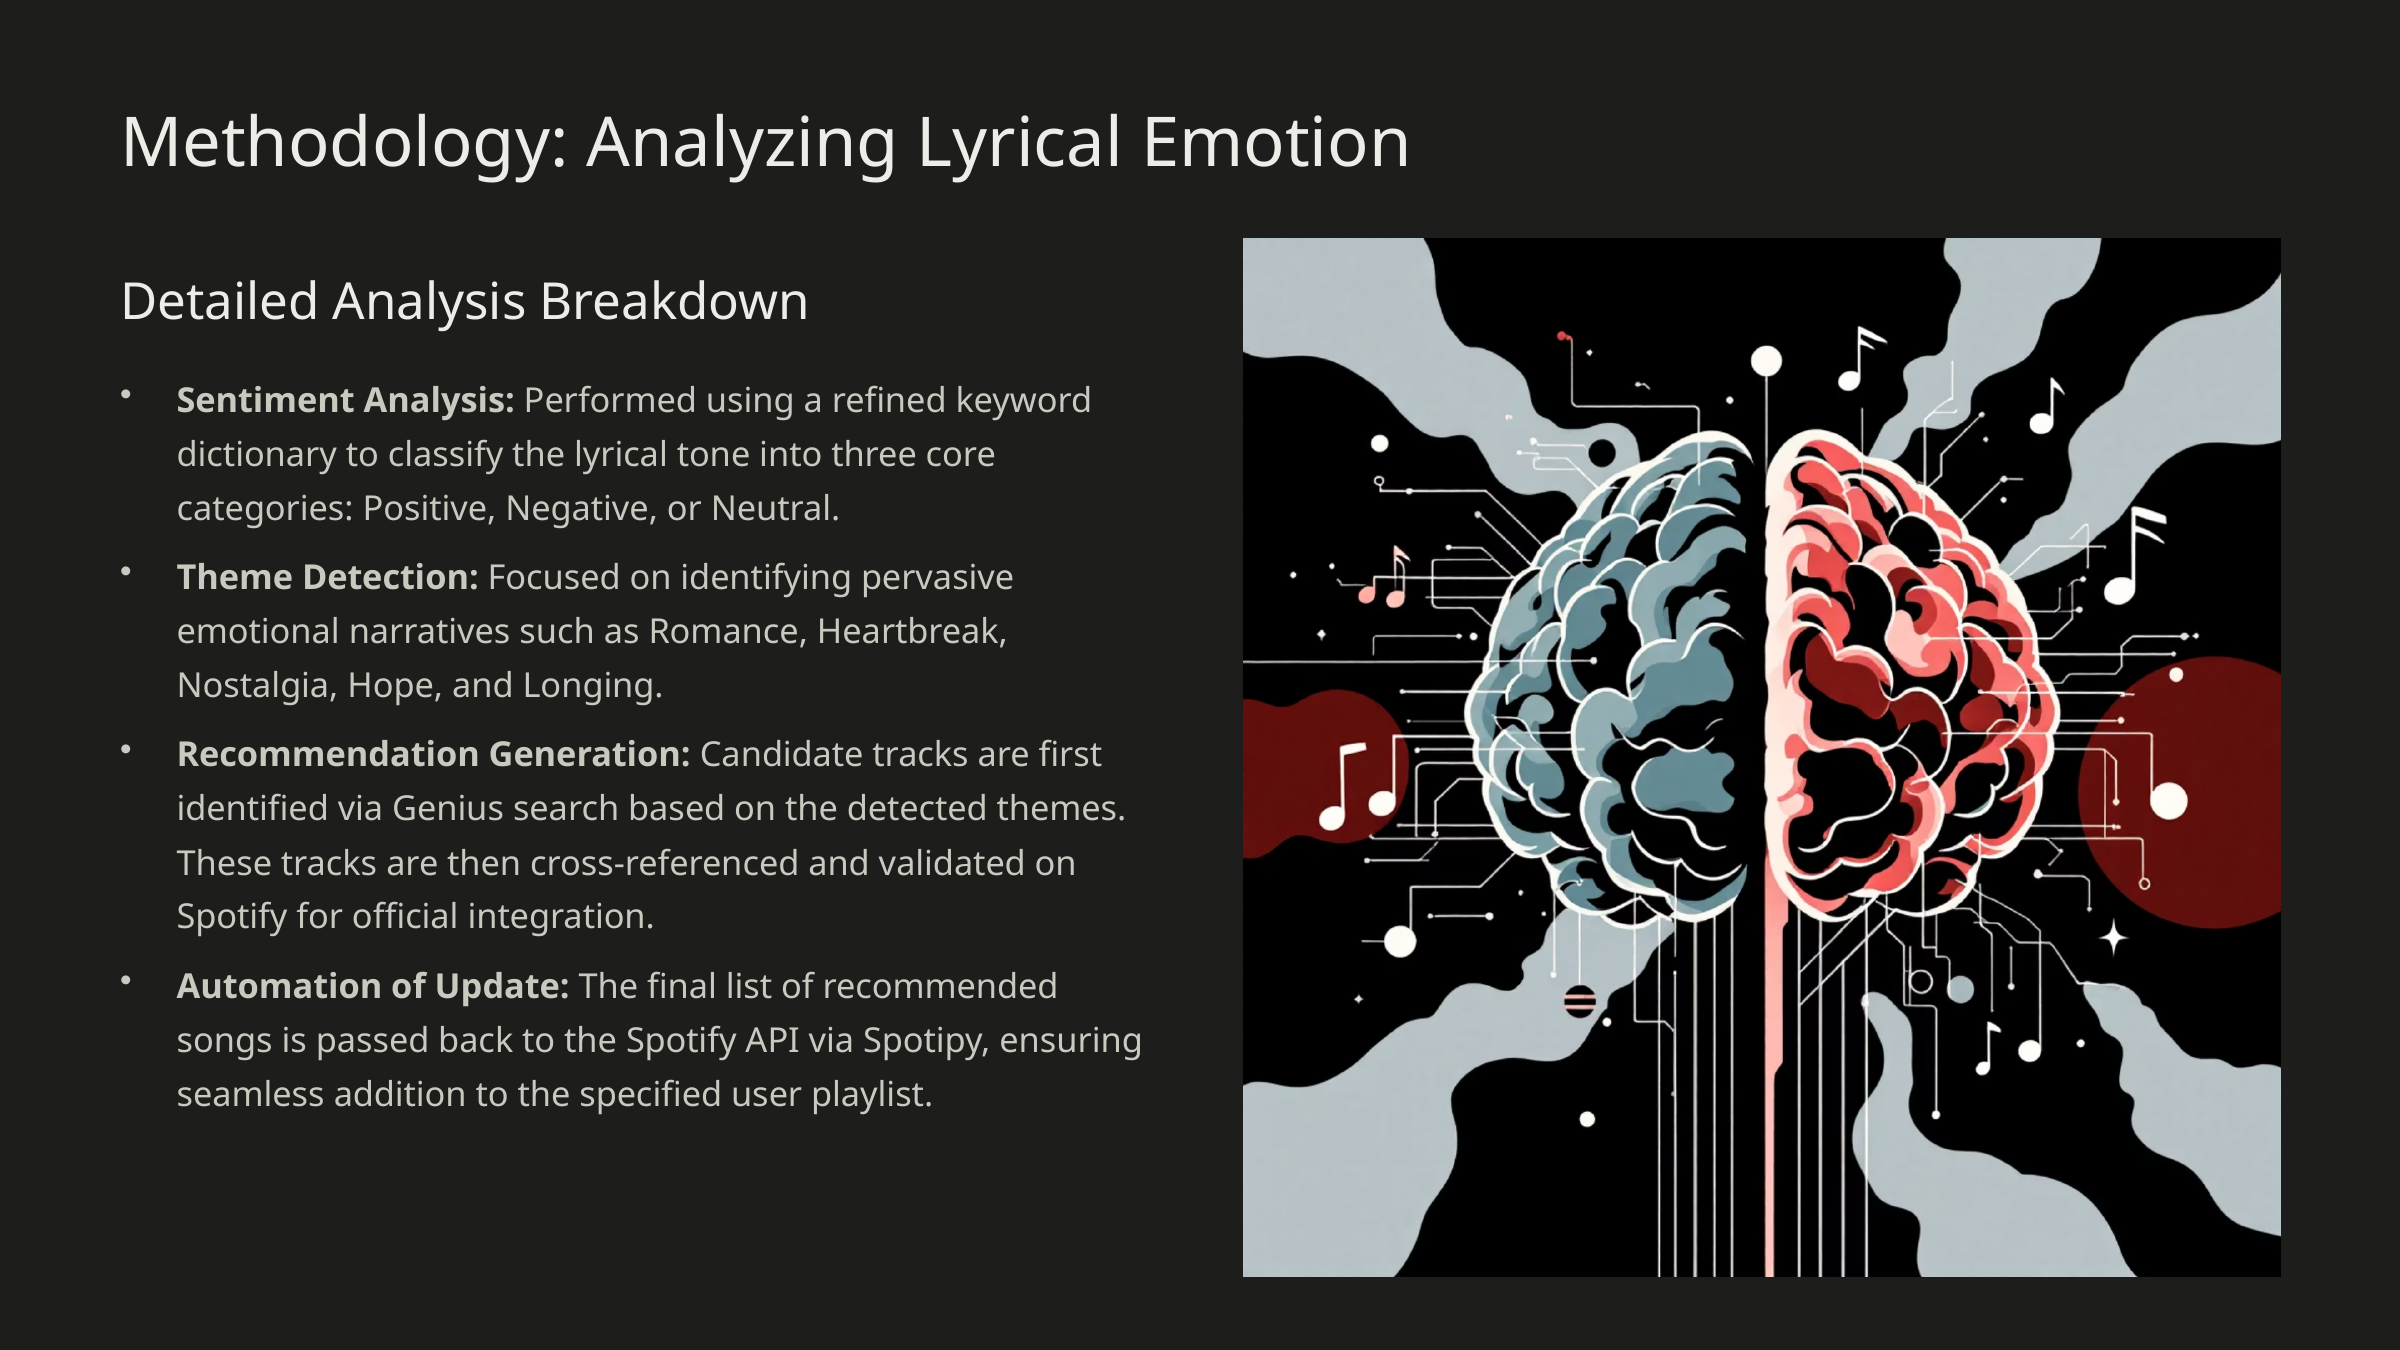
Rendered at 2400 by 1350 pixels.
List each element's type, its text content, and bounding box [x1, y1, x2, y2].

text_box Automation of Update: The final list of recommended songs is passed back to the Spotify API via Spotipy, ensuring seamless addition to the specified user playlist. [120, 951, 1159, 1117]
text_box Detailed Analysis Breakdown [120, 266, 883, 331]
picture [1243, 238, 2400, 1343]
text_box Recommendation Generation: Candidate tracks are first identified via Genius search based on the detected themes. These tracks are then cross-referenced and validated on Spotify for official integration. [120, 719, 1159, 940]
text_box Methodology: Analyzing Lyrical Emotion [120, 94, 1523, 181]
text_box Theme Detection: Focused on identifying pervasive emotional narratives such as Romance, Heartbreak, Nostalgia, Hope, and Longing. [120, 542, 1159, 708]
text_box Sentiment Analysis: Performed using a refined keyword dictionary to classify the lyrical tone into three core categories: Positive, Negative, or Neutral. [120, 365, 1159, 531]
